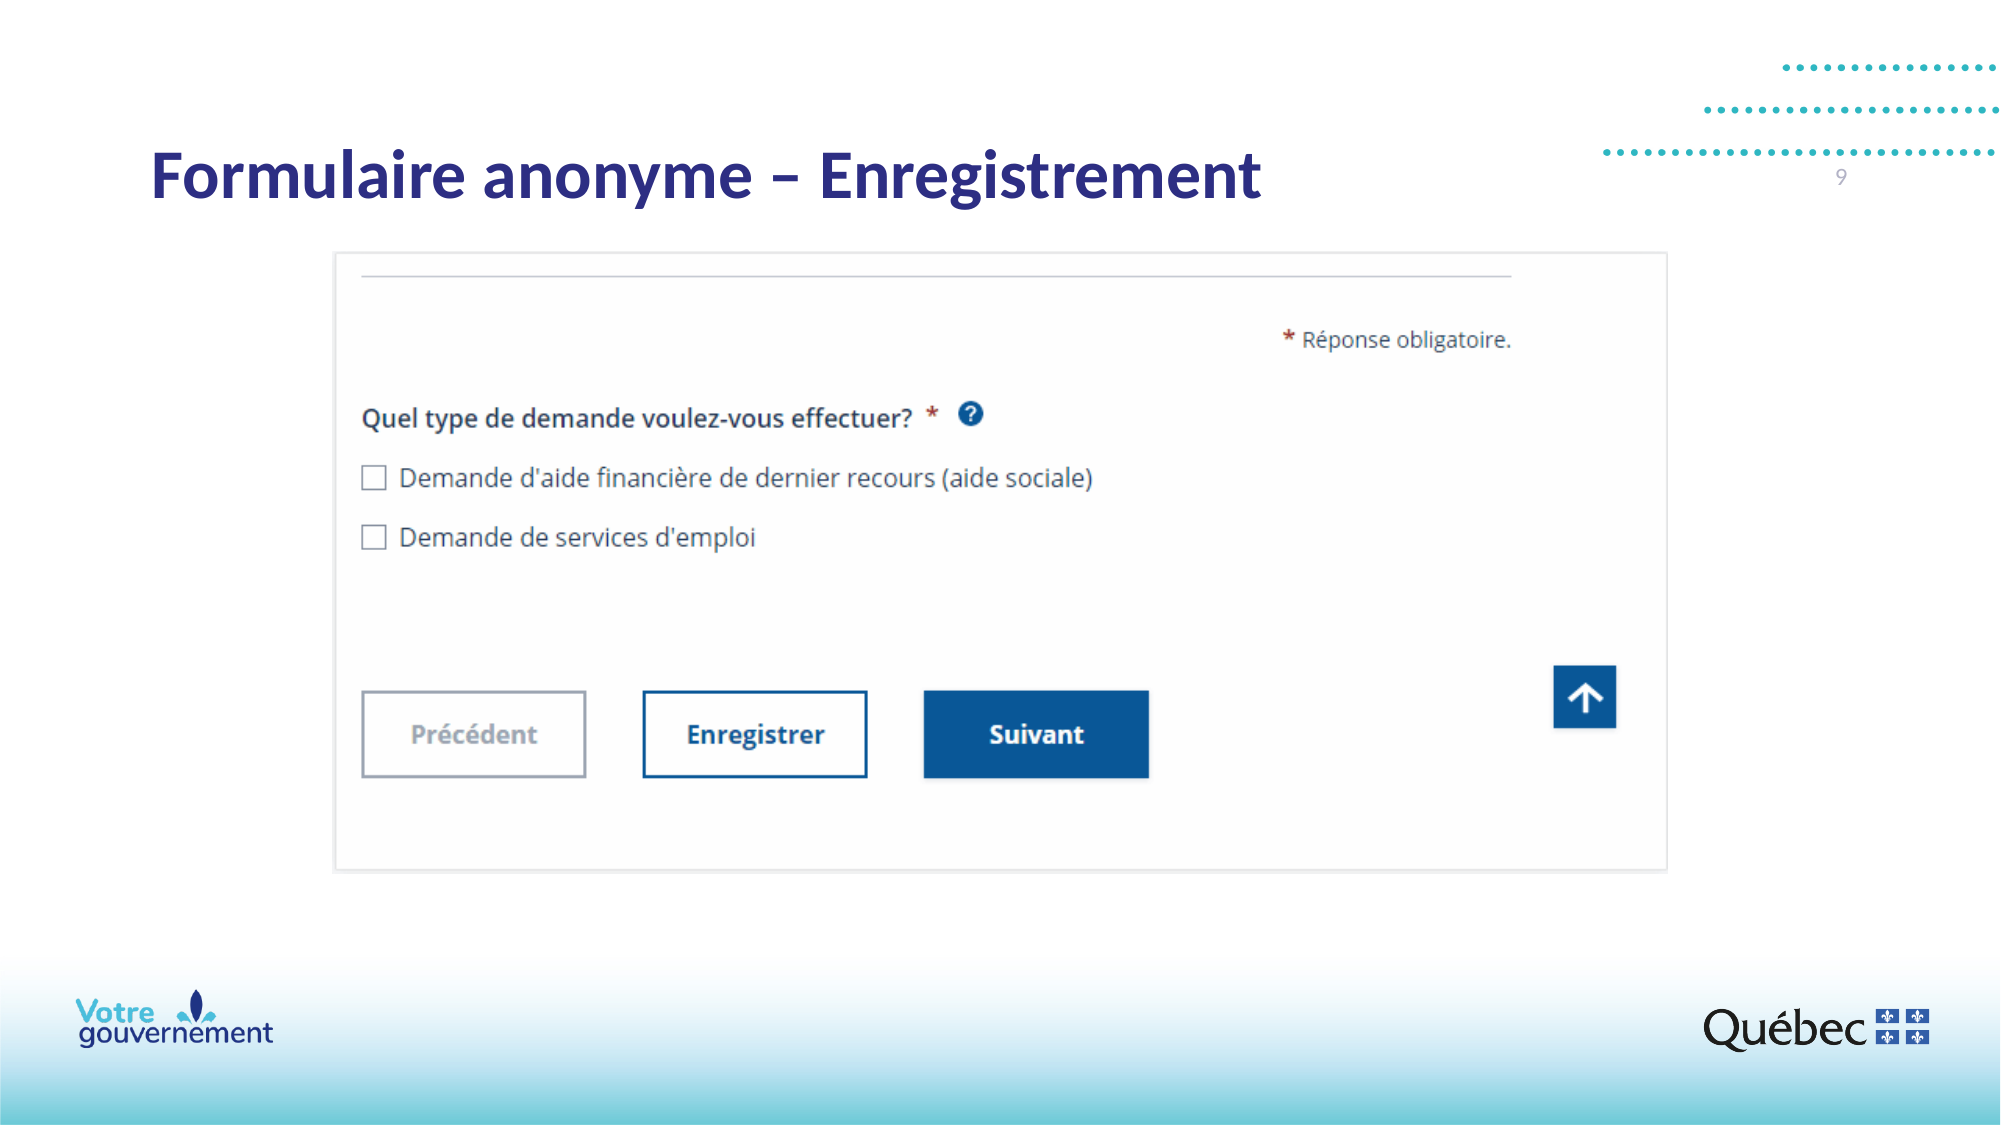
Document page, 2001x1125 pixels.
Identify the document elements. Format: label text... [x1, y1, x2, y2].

picture [0, 0, 2001, 1125]
title Formulaire anonyme – Enregistrement [136, 130, 1862, 221]
slide_number 9 [1412, 145, 1863, 206]
